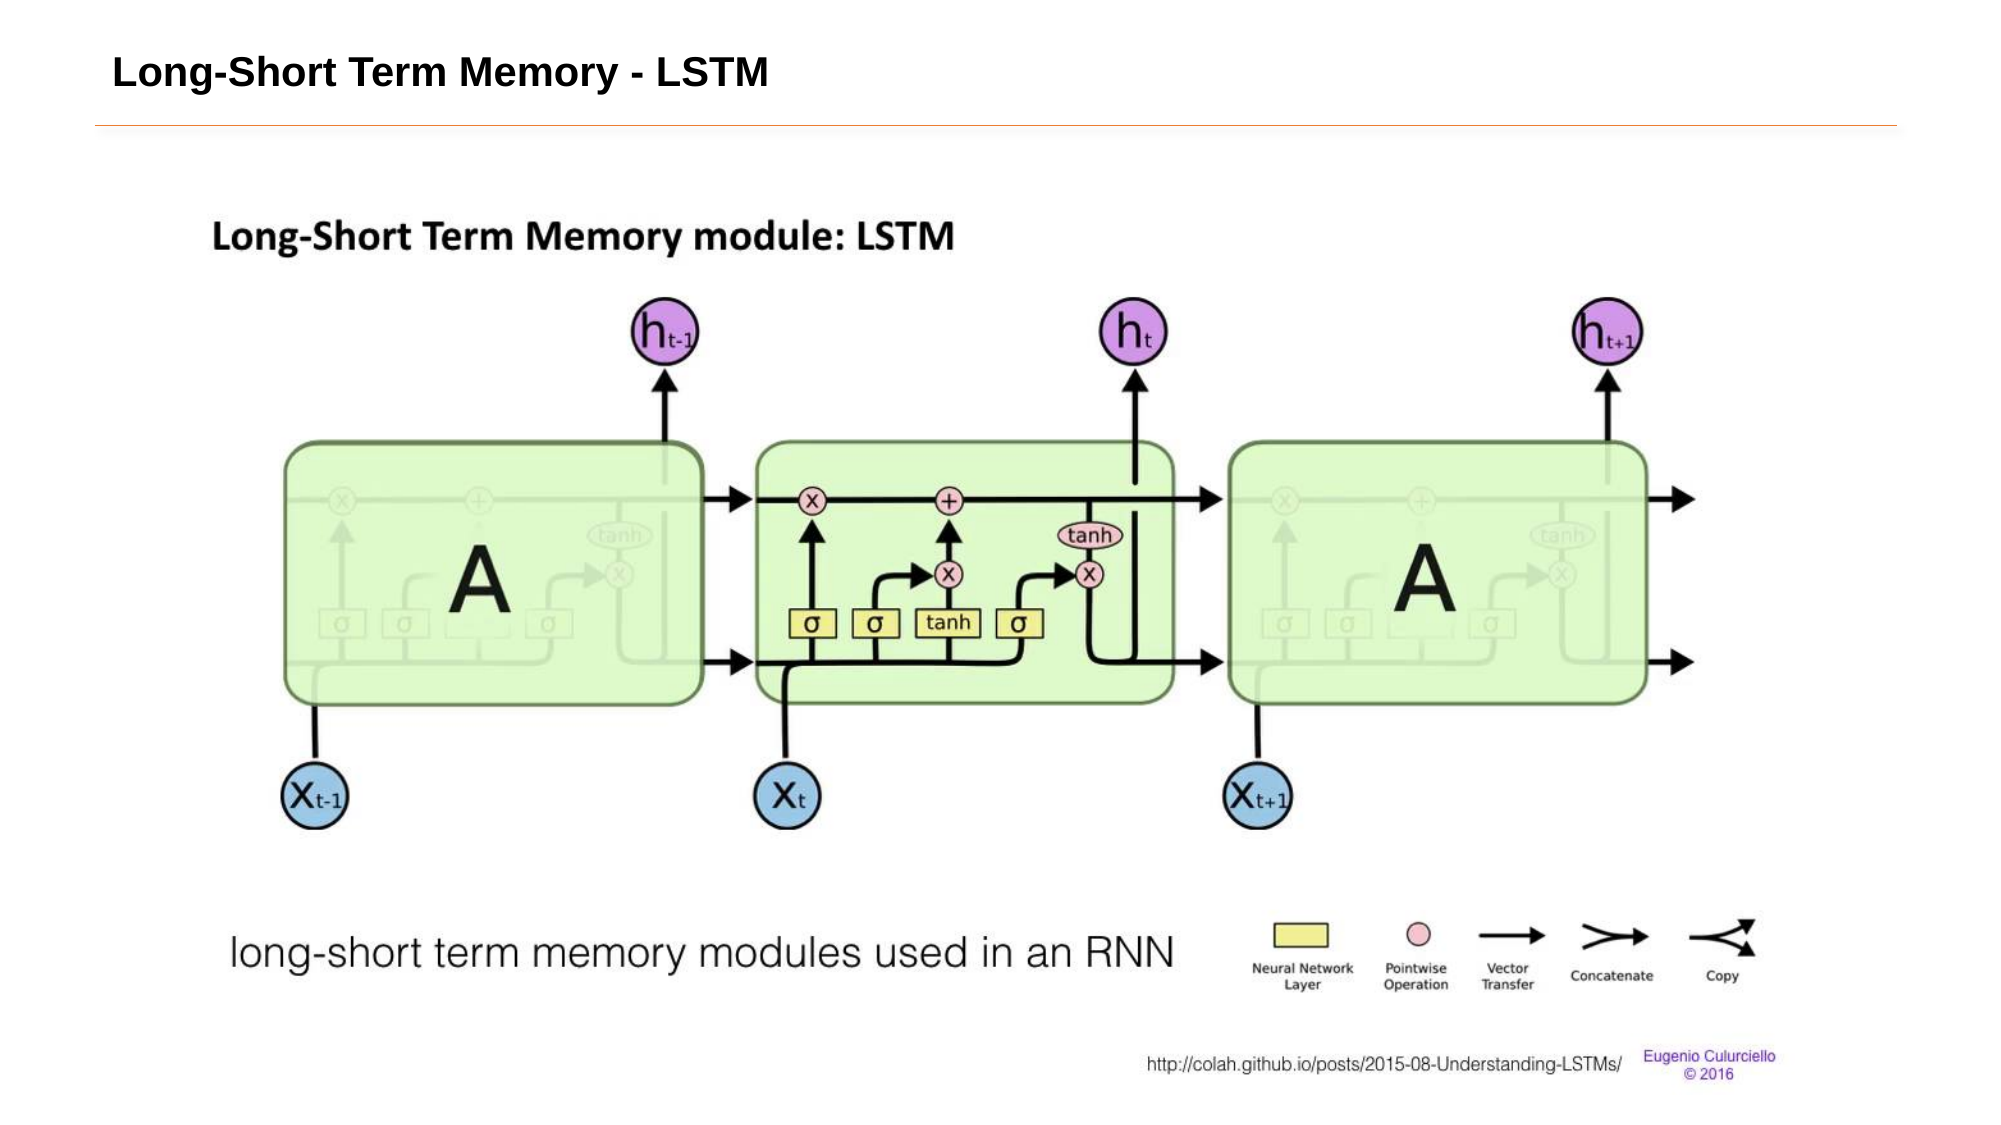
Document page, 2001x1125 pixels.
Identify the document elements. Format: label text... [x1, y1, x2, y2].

picture [177, 173, 1815, 1095]
text_box Long-Short Term Memory - LSTM [97, 36, 785, 102]
